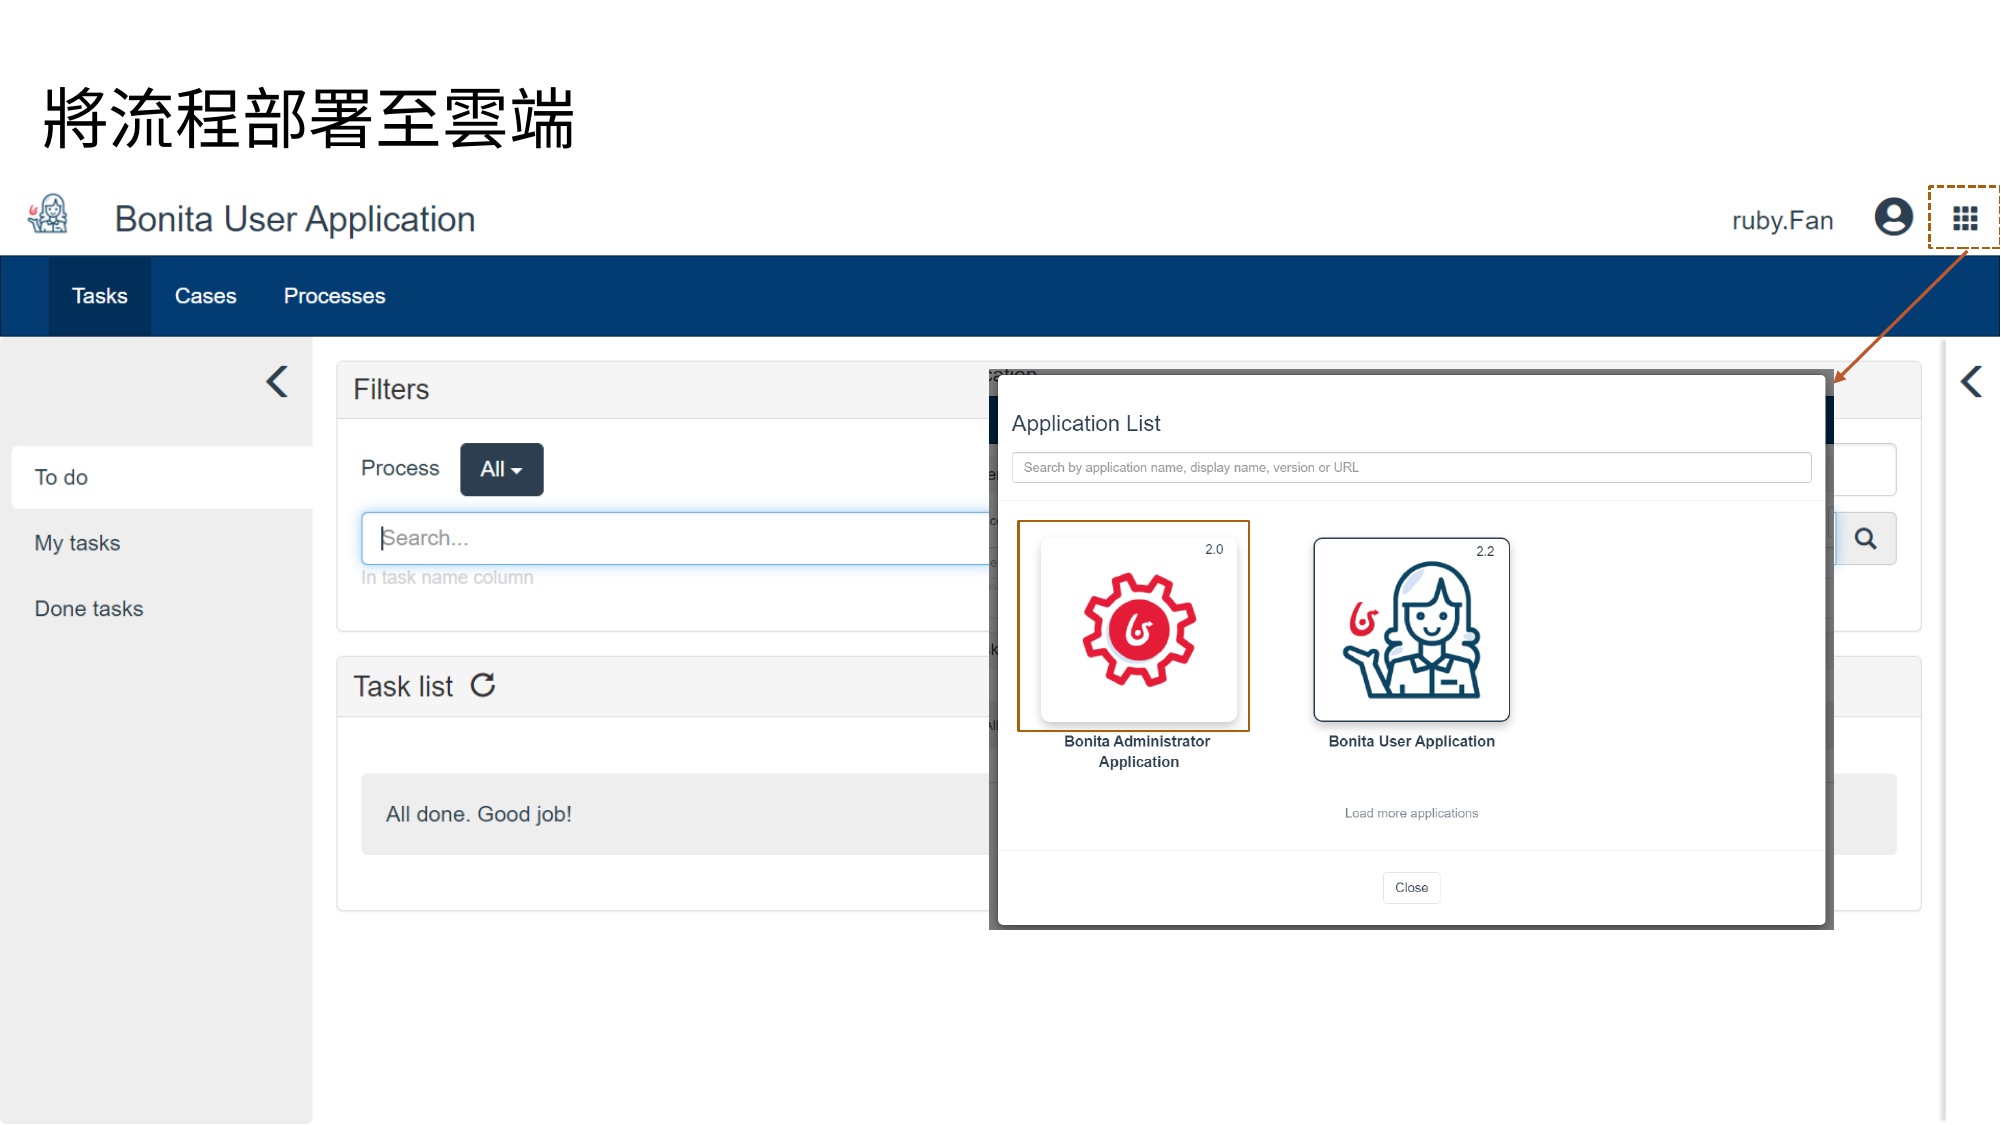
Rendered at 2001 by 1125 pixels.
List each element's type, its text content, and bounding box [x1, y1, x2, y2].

text_box 將流程部署至雲端 [27, 69, 1782, 165]
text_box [1832, 250, 1968, 385]
picture [0, 173, 2000, 1125]
